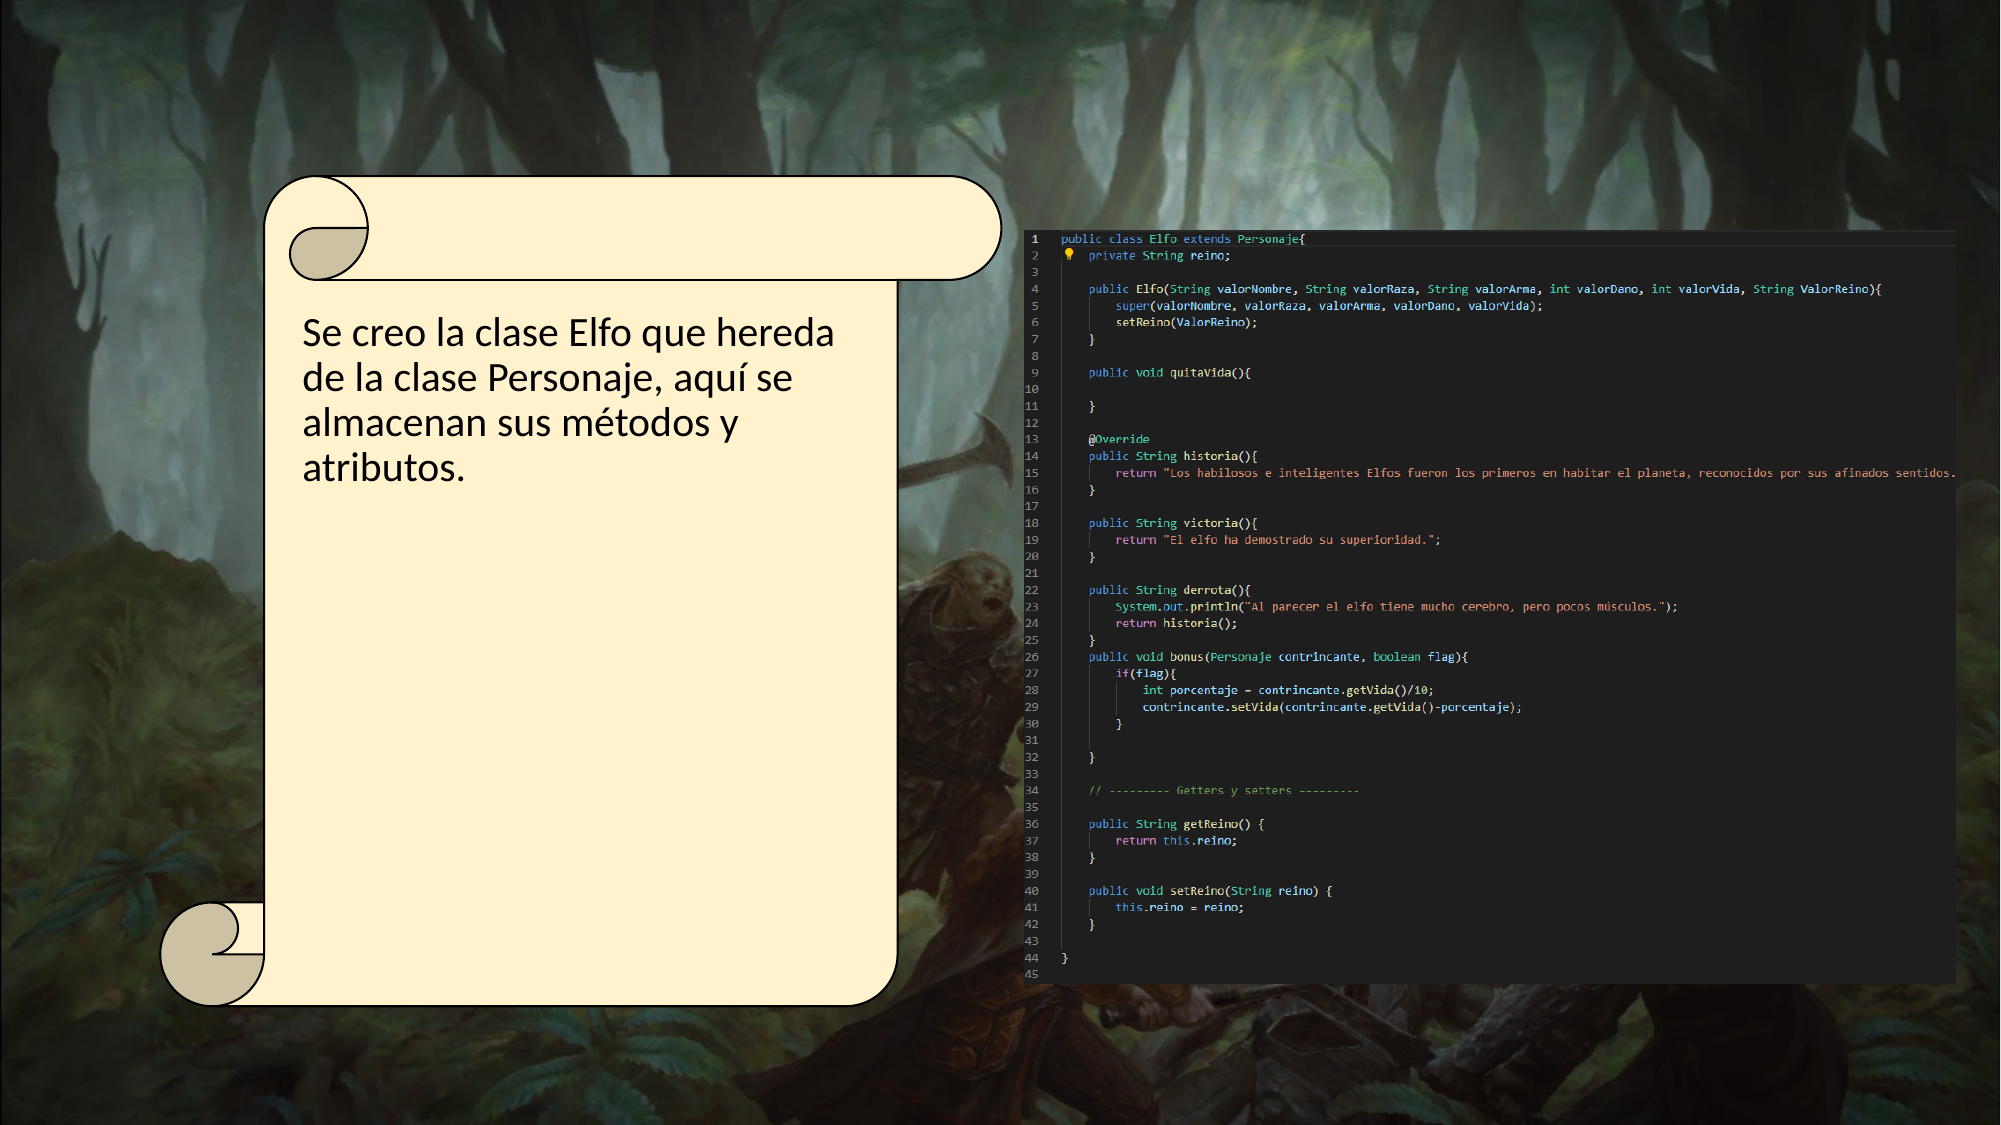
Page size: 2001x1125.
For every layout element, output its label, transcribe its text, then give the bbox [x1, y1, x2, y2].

text_box [159, 175, 1003, 1008]
picture [0, 0, 2001, 1125]
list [1024, 230, 1956, 984]
list Se creo la clase Elfo que hereda de la clase Personaje, aquí se almacenan sus métodos y atributos. [287, 302, 878, 984]
